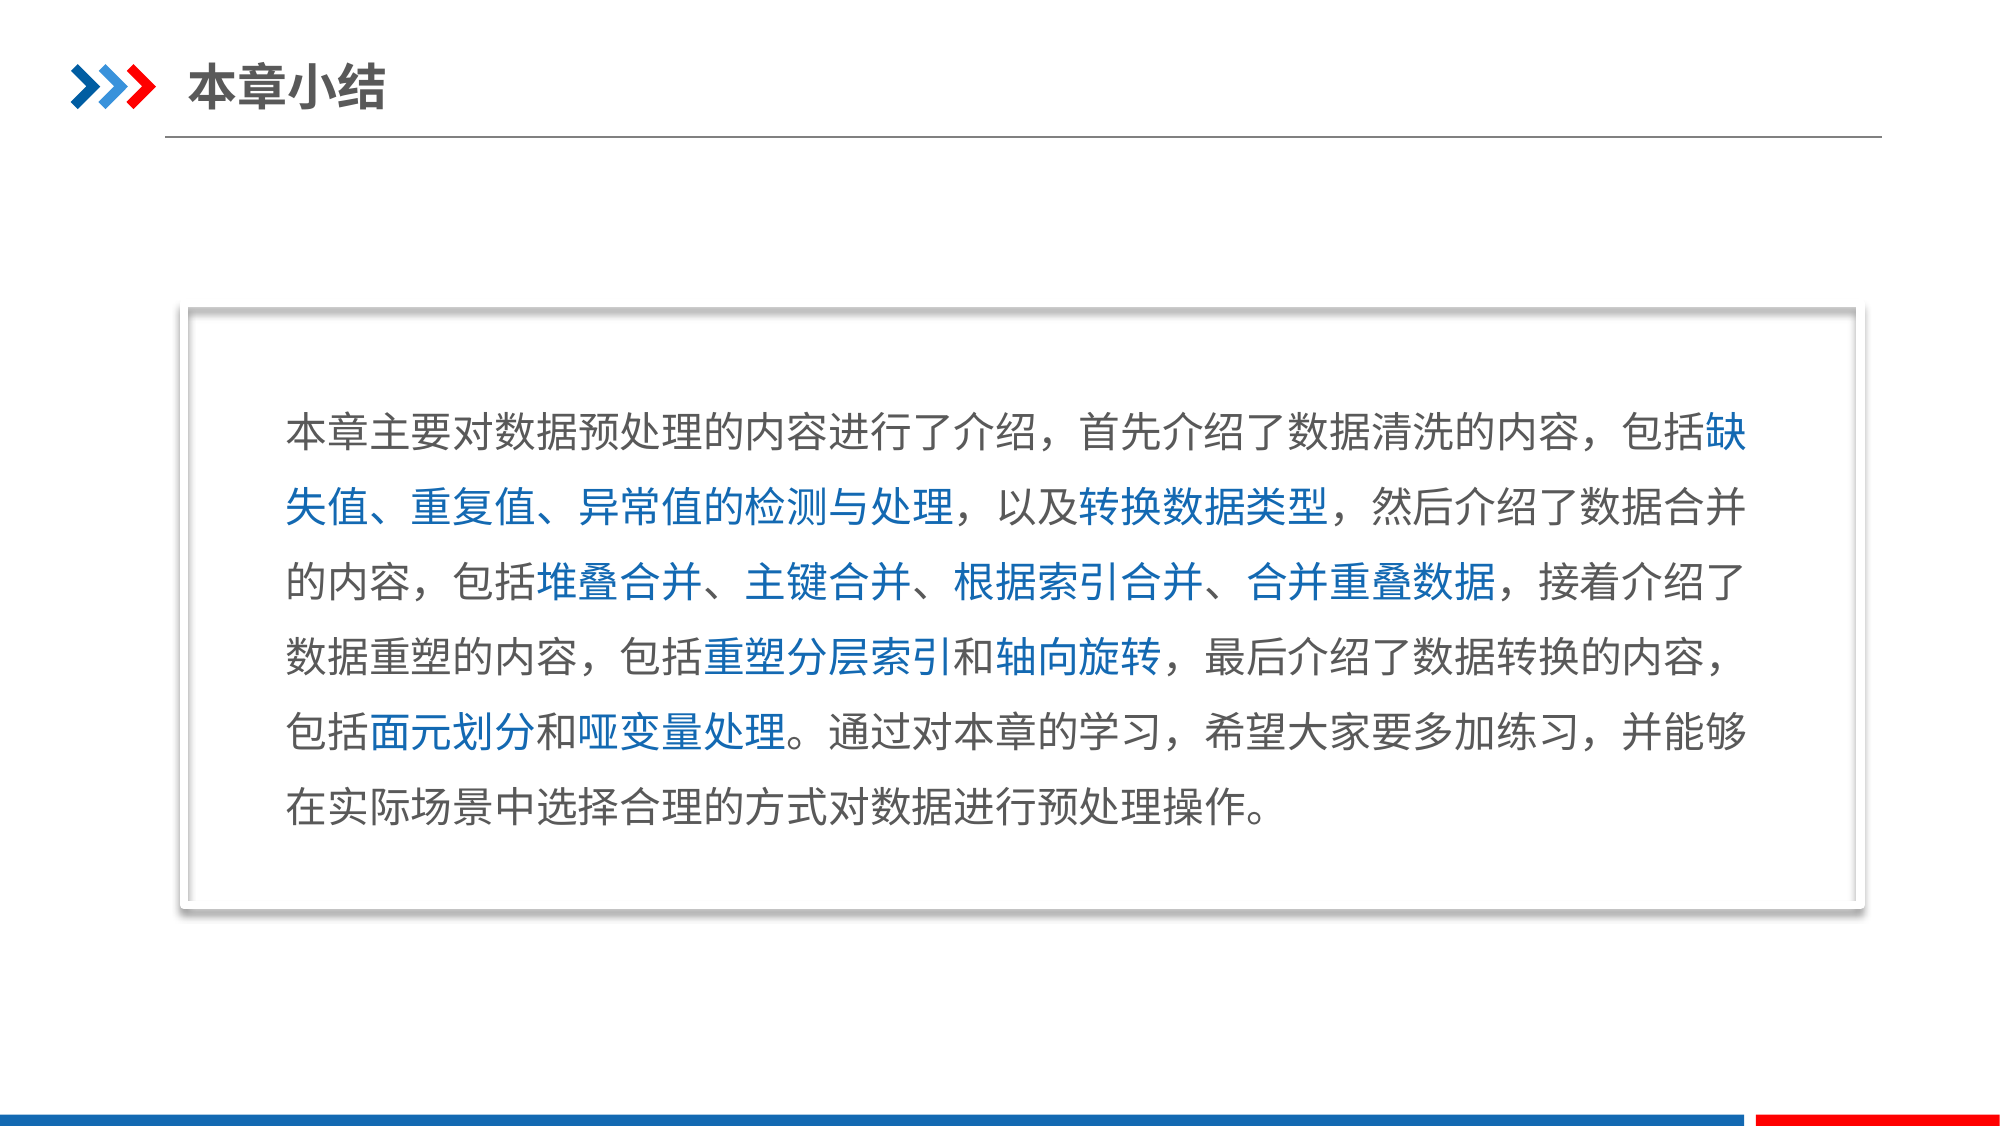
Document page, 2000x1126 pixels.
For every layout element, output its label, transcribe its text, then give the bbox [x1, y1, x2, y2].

text_box 本章小结 [187, 43, 1024, 127]
text_box [182, 301, 1863, 907]
